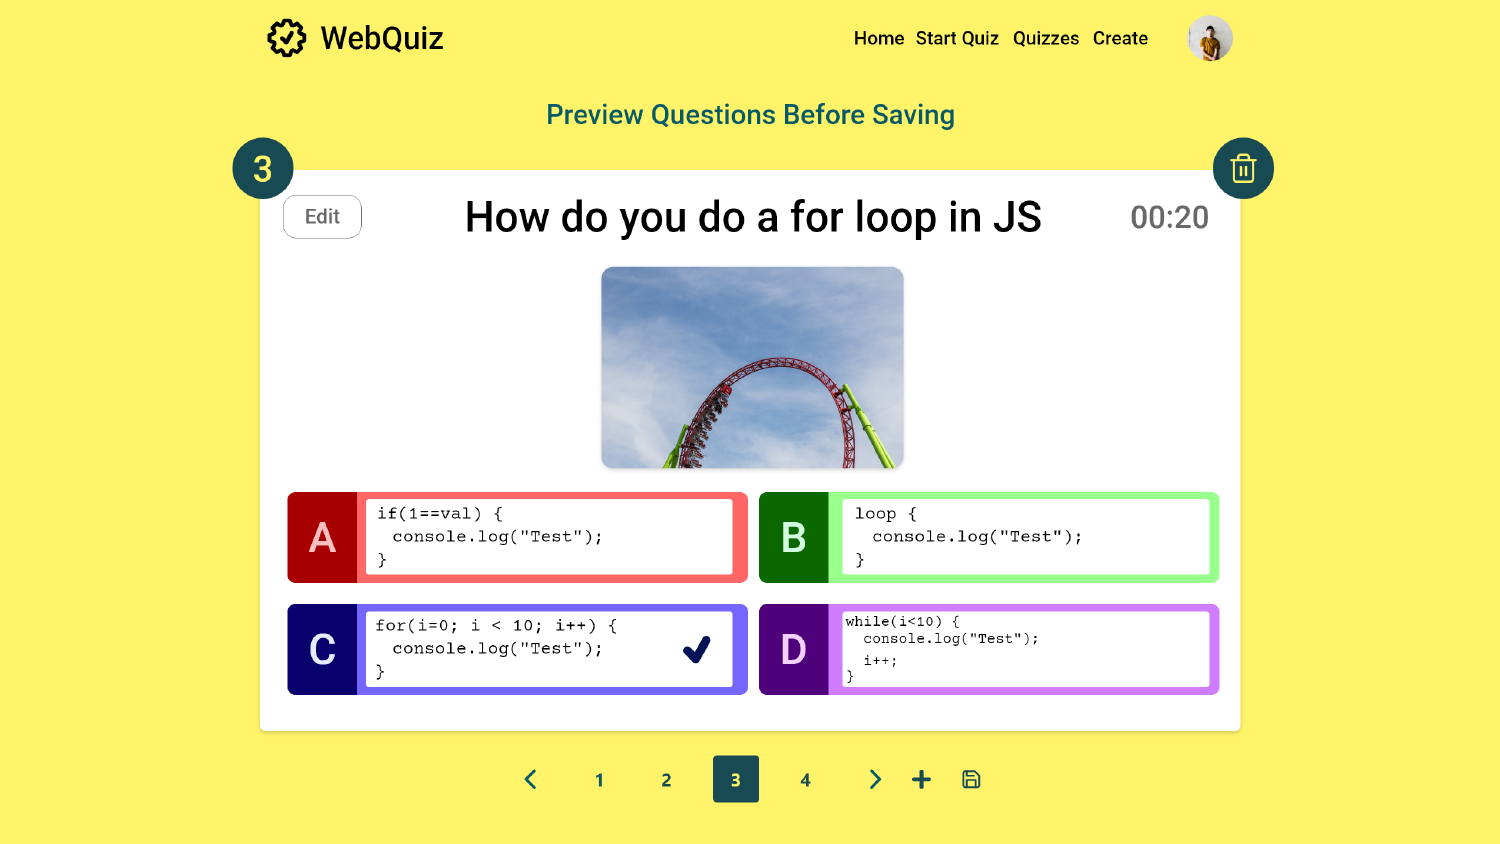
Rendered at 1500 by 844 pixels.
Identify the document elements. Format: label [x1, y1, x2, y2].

picture [185, 0, 1315, 844]
